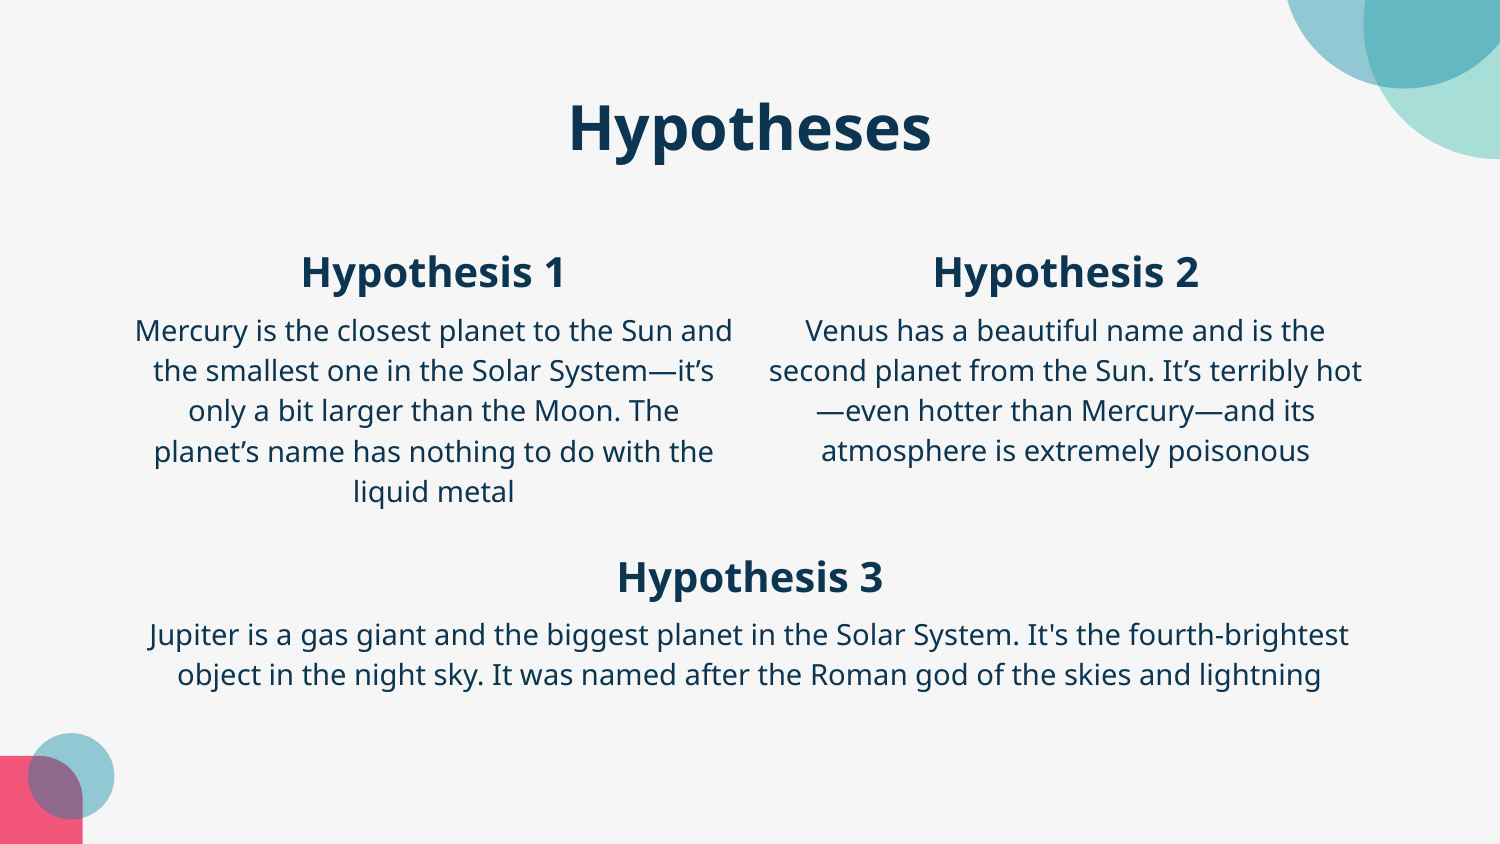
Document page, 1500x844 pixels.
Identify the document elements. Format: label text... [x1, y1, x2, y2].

subtitle Hypothesis 3 [118, 545, 1382, 616]
subtitle Hypothesis 1 [118, 240, 749, 311]
subtitle Hypothesis 2 [749, 240, 1382, 311]
subtitle Mercury is the closest planet to the Sun and the smallest one in the Solar System—it’s only a bit larger than the Moon. The planet’s name has nothing to do with the liquid metal [118, 311, 749, 490]
title Hypotheses [118, 72, 1382, 167]
subtitle Jupiter is a gas giant and the biggest planet in the Solar System. It's the fourth-brightest object in the night sky. It was named after the Roman god of the skies and lightning [118, 616, 1382, 706]
subtitle Venus has a beautiful name and is the second planet from the Sun. It’s terribly hot—even hotter than Mercury—and its atmosphere is extremely poisonous [749, 311, 1382, 490]
